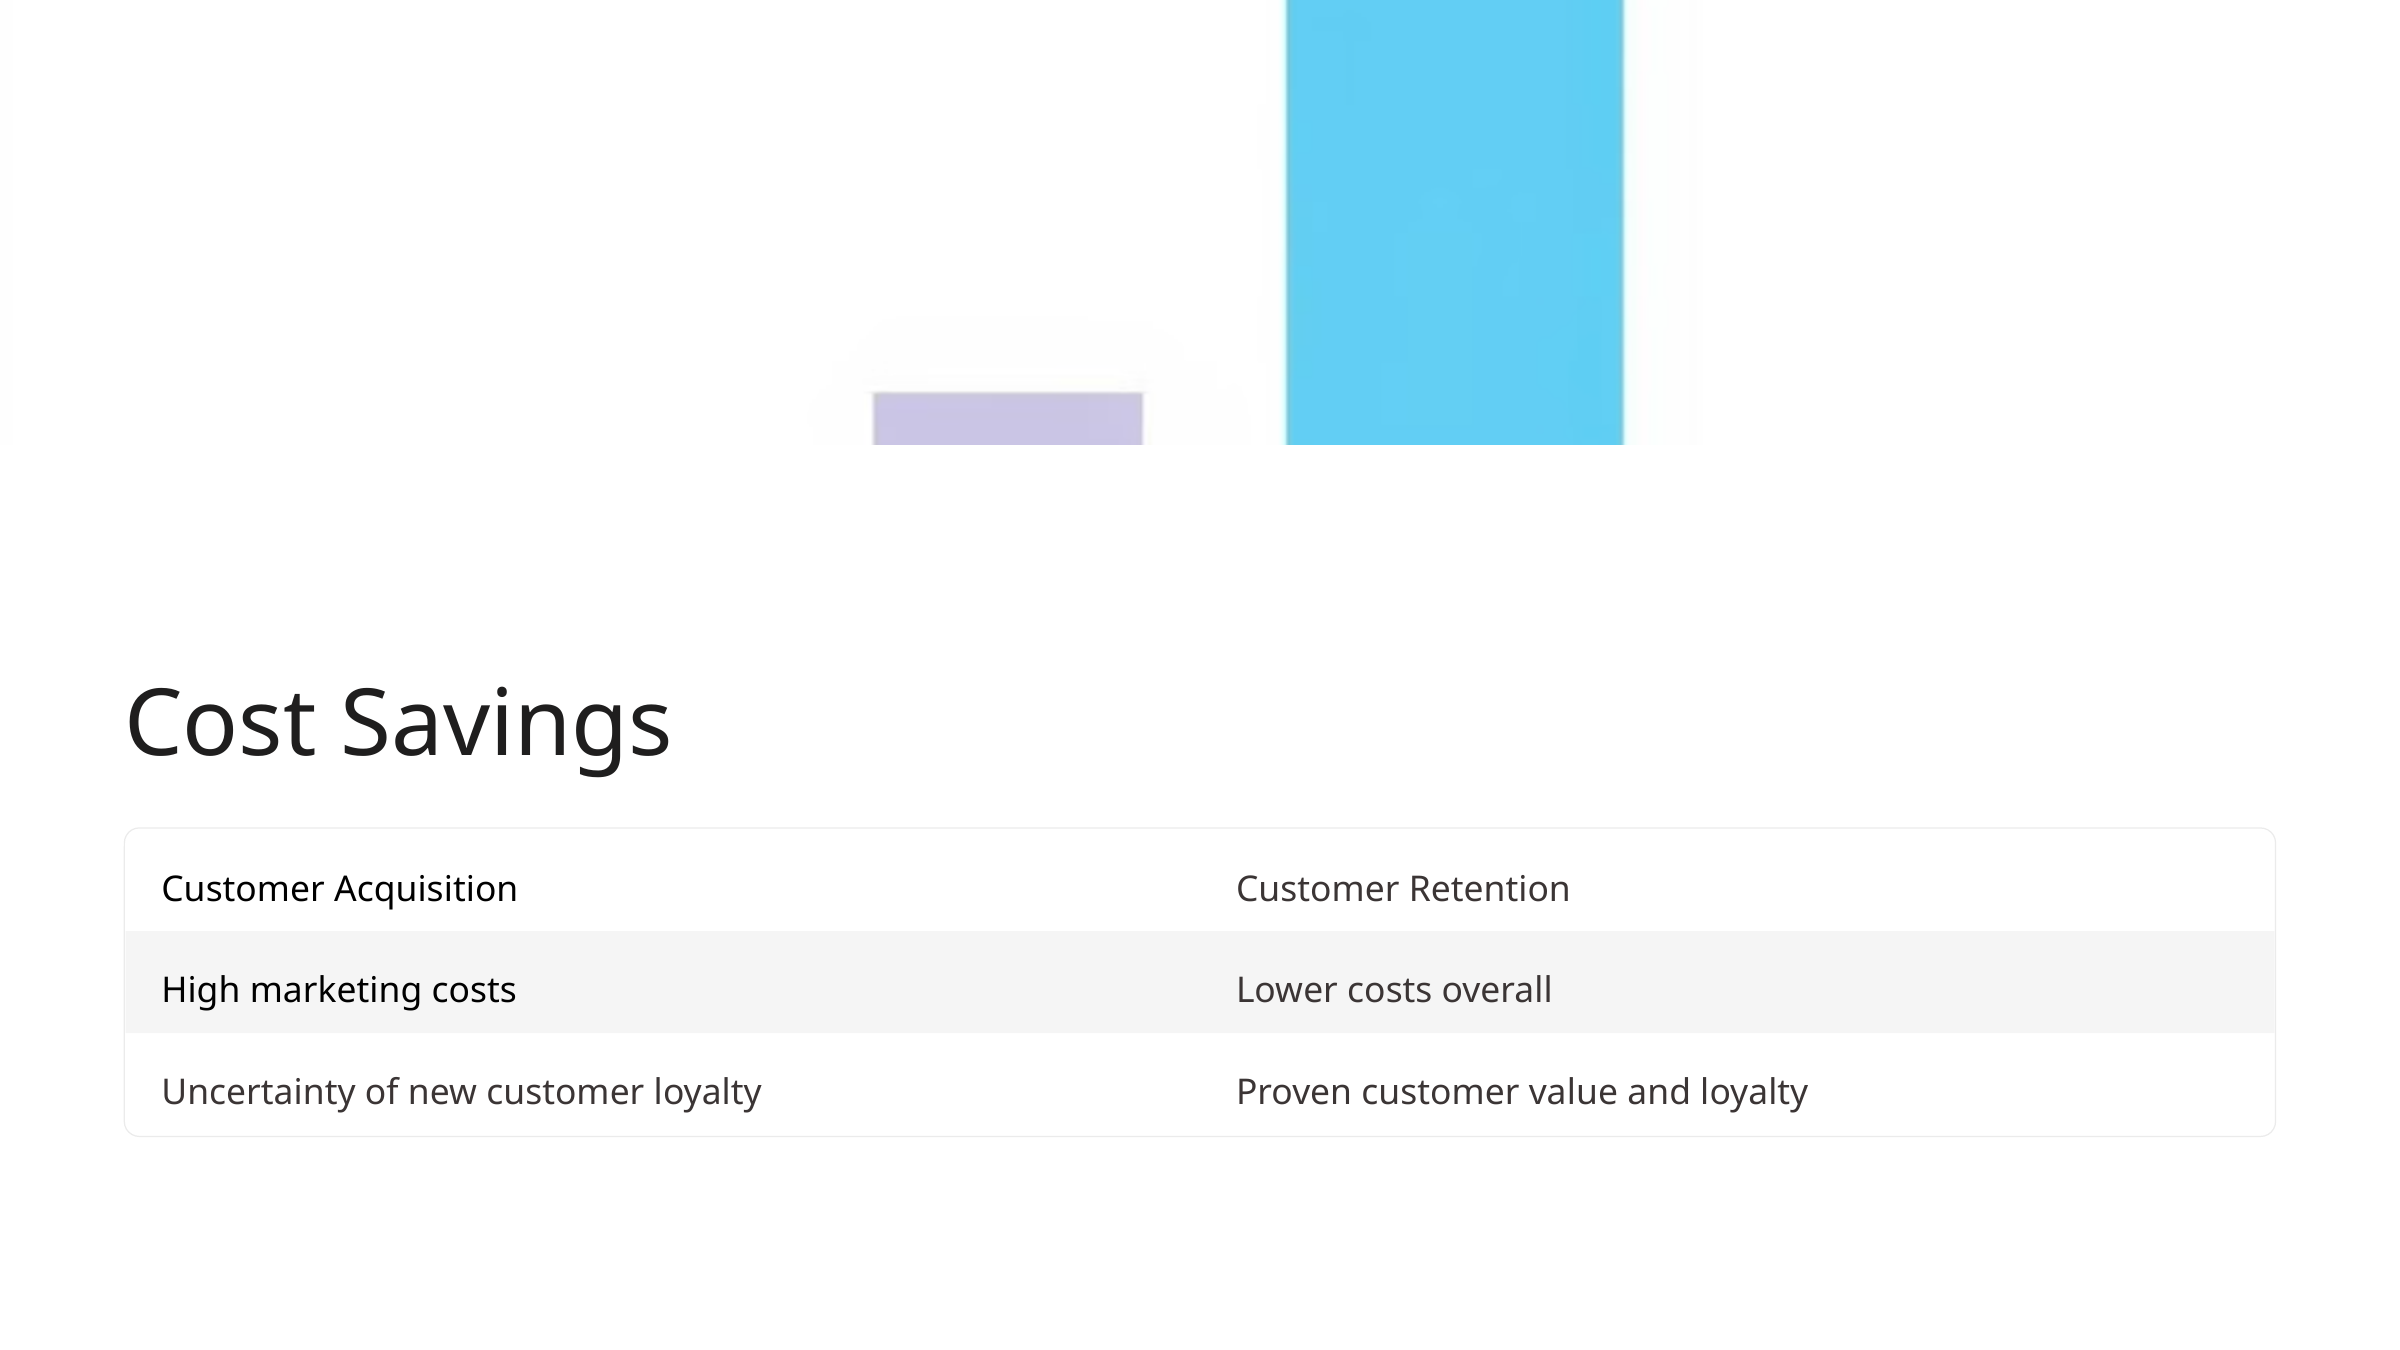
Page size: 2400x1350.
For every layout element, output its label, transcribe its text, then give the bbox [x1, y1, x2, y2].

text_box [125, 829, 2275, 931]
text_box Customer Acquisition [161, 851, 1164, 909]
text_box Uncertainty of new customer loyalty [161, 1055, 1164, 1113]
text_box Proven customer value and loyalty [1236, 1055, 2239, 1113]
text_box Cost Savings [124, 657, 1060, 775]
text_box Customer Retention [1236, 851, 2239, 909]
text_box [125, 931, 2275, 1033]
text_box Lower costs overall [1236, 953, 2239, 1011]
picture [0, 0, 2400, 445]
text_box High marketing costs [161, 953, 1164, 1011]
text_box [125, 1033, 2275, 1136]
